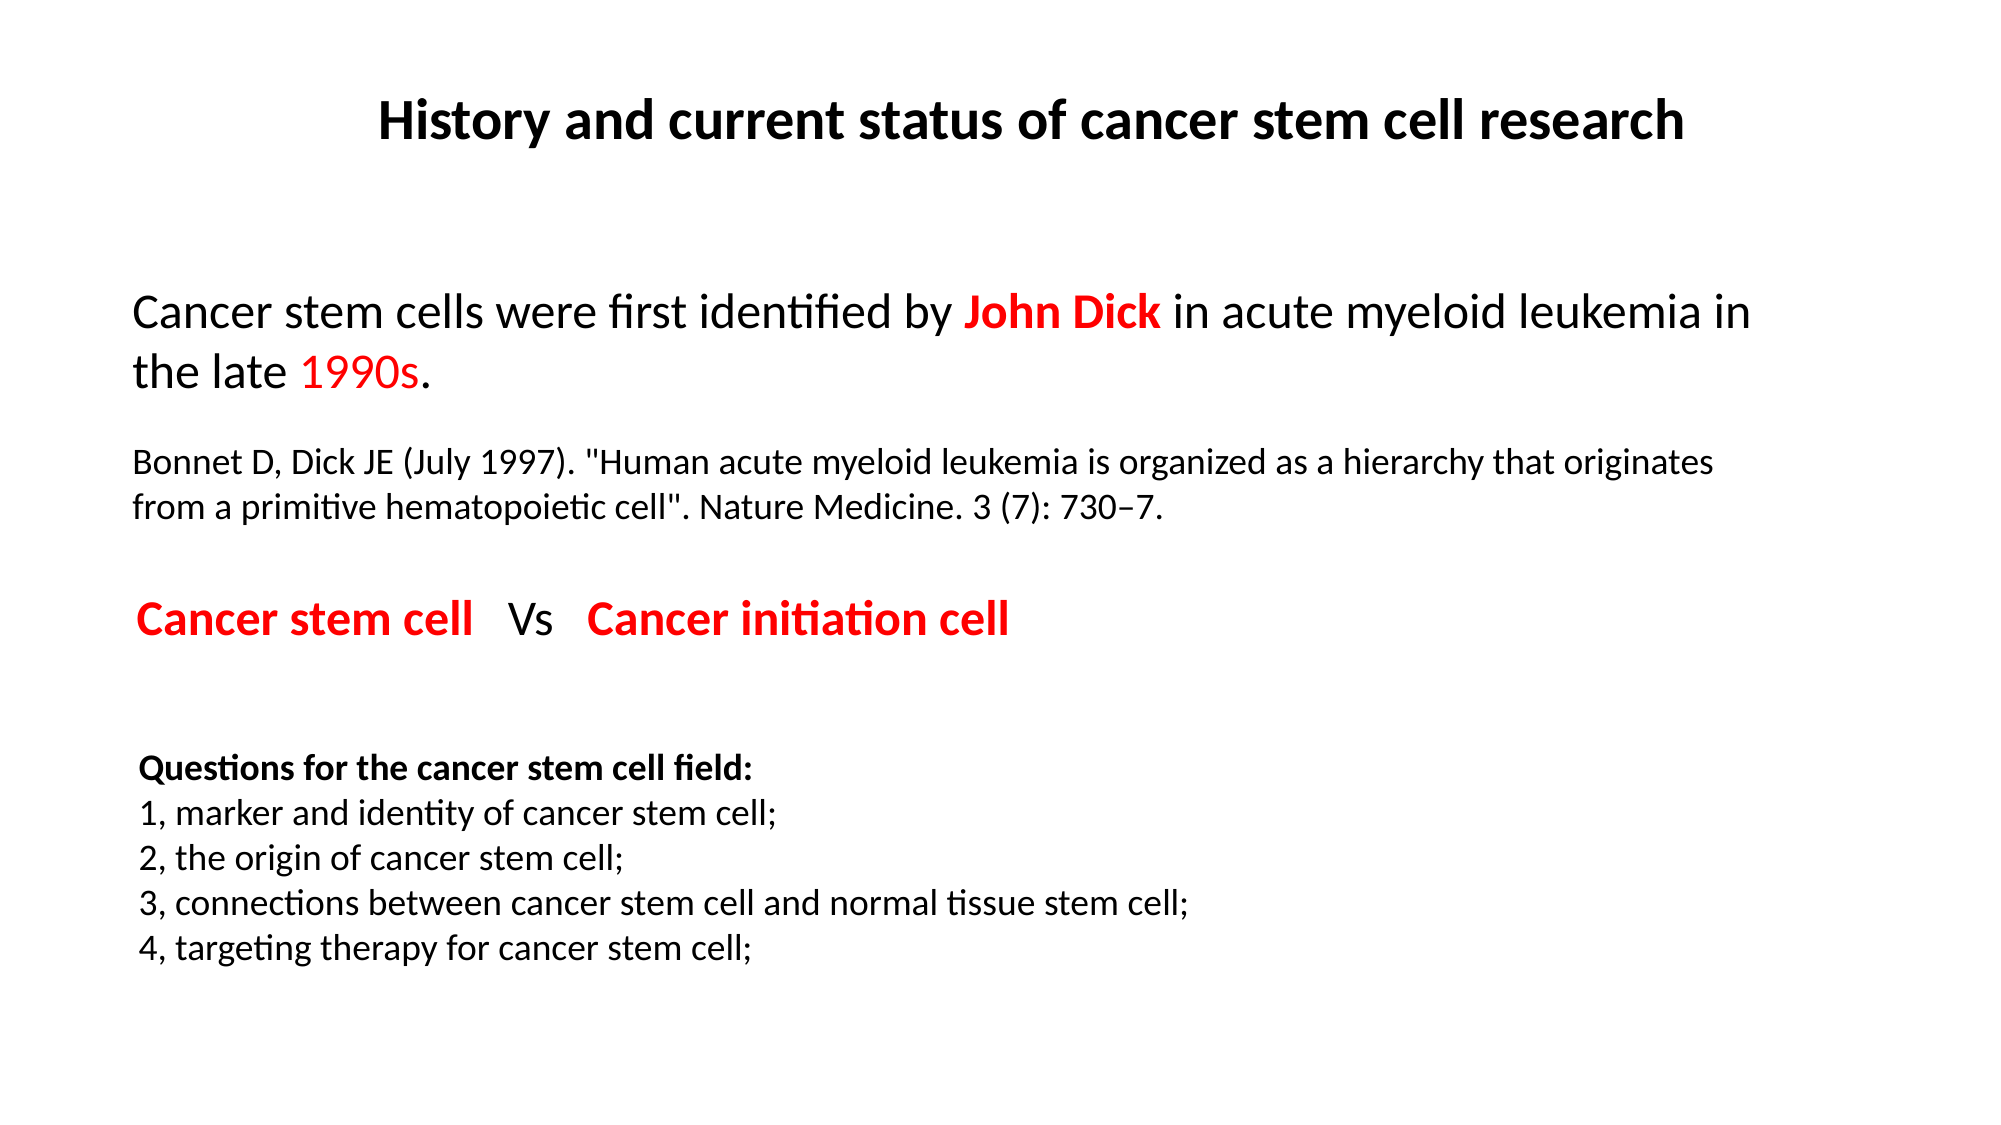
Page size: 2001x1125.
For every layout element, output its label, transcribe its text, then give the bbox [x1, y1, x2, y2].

text_box Cancer stem cell Vs Cancer initiation cell [121, 577, 1026, 653]
text_box Questions for the cancer stem cell field: 1, marker and identity of cancer stem cell; 2, the origin of cancer stem cell; 3, connections between cancer stem cell and normal tissue stem cell; 4, targeting therapy for cancer stem cell; [123, 735, 1206, 976]
text_box History and current status of cancer stem cell research [363, 73, 1702, 159]
text_box Cancer stem cells were first identified by John Dick in acute myeloid leukemia in the late 1990s. [117, 270, 1773, 406]
text_box Bonnet D, Dick JE (July 1997). "Human acute myeloid leukemia is organized as a hierarchy that originates from a primitive hematopoietic cell". Nature Medicine. 3 (7): 730–7. [117, 430, 1800, 535]
